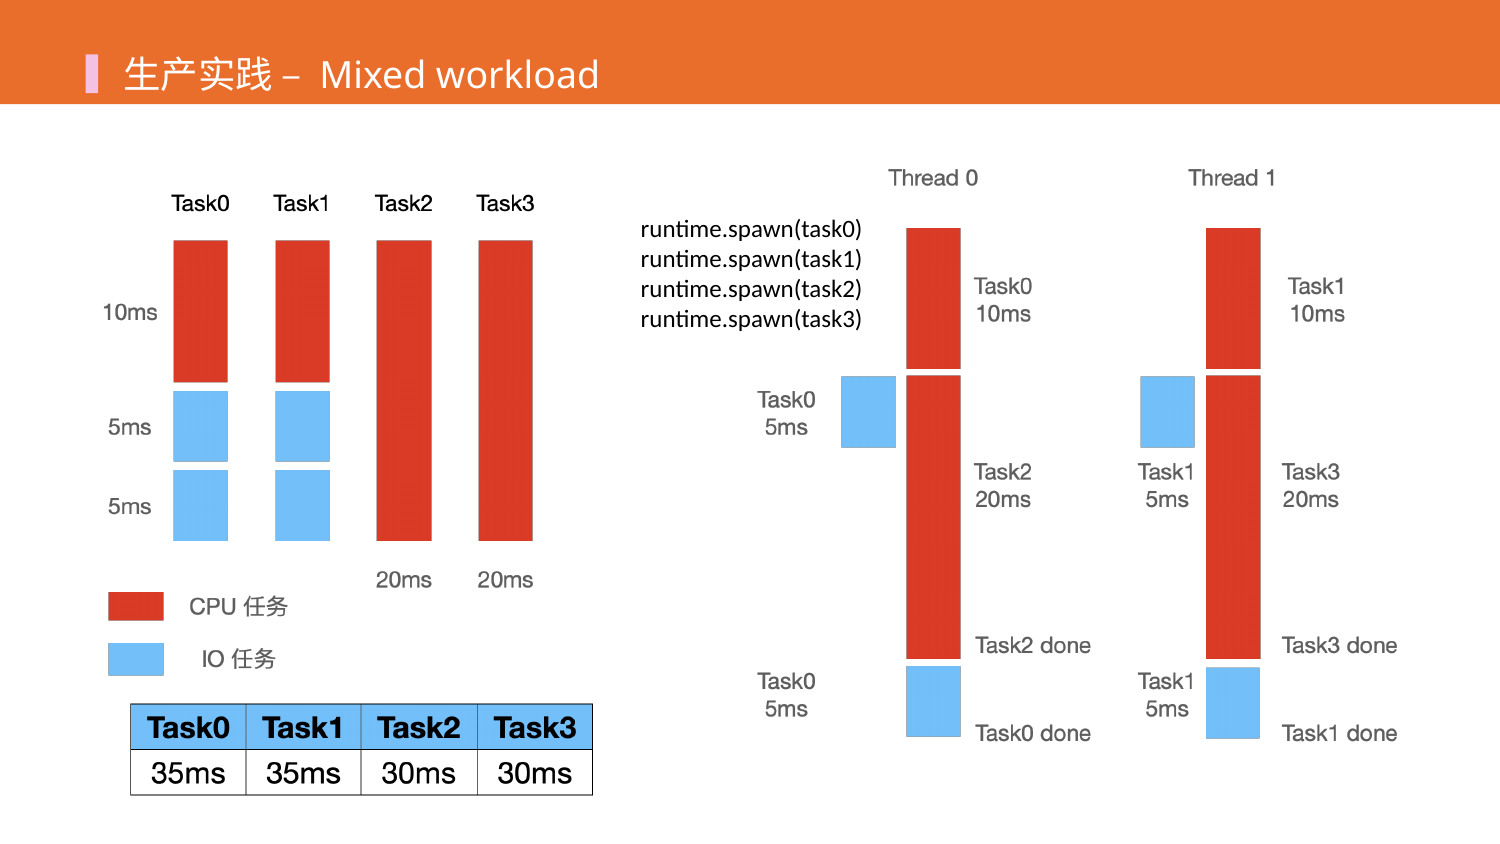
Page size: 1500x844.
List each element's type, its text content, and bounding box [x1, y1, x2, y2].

text_box 生产实践 – Mixed workload [115, 43, 867, 104]
picture [97, 158, 1403, 797]
text_box [0, 0, 1500, 105]
text_box [85, 54, 99, 94]
